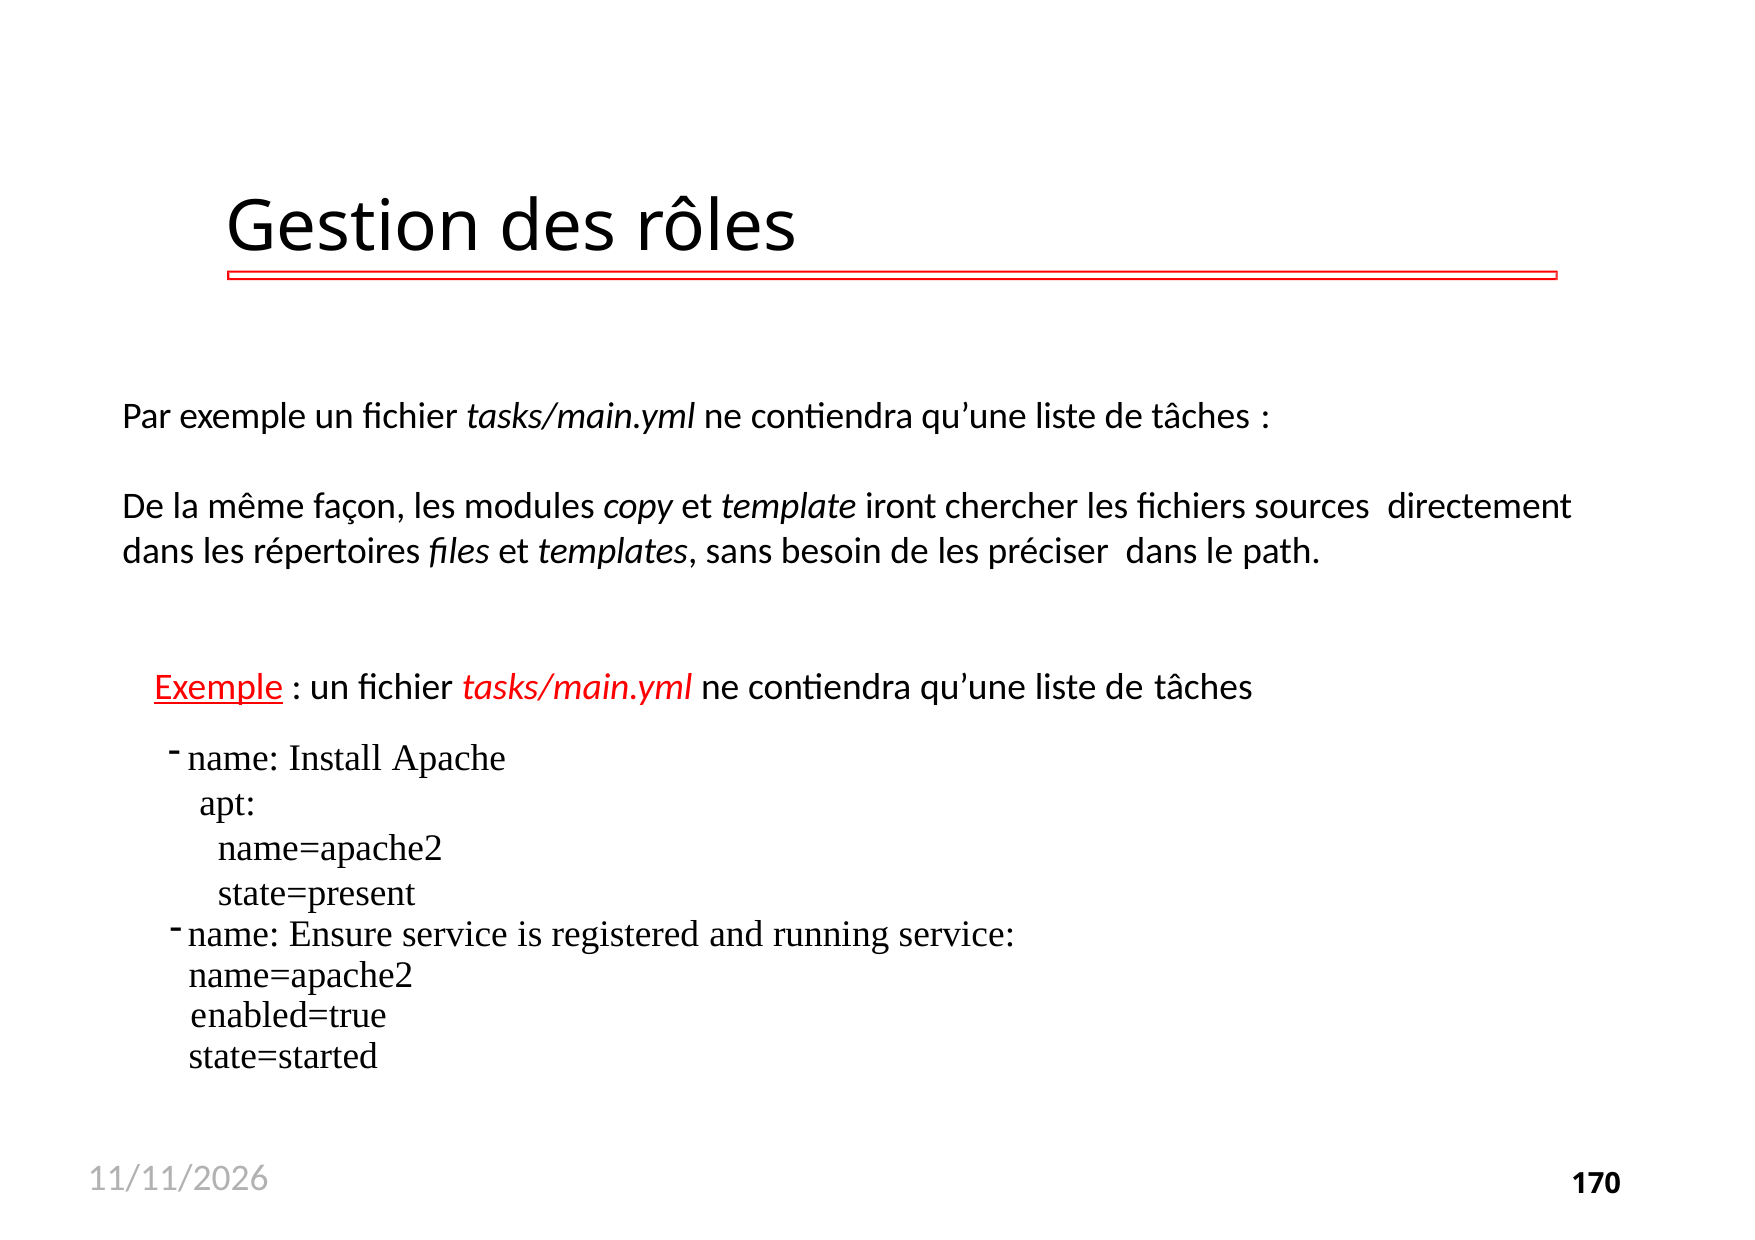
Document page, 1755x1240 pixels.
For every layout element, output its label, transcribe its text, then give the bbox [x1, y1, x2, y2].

title Gestion des rôles [225, 179, 1559, 266]
list Par exemple un fichier tasks/main.yml ne contiendra qu’une liste de tâches : De la même façon, les modules copy et template iront chercher les fichiers sources directement dans les répertoires files et templates, sans besoin de les préciser dans le path. Exemple : un fichier tasks/main.yml ne contiendra qu’une liste de tâches name: Install Apache apt: name=apache2 state=present name: Ensure service is registered and running service: name=apache2 enabled=true state=started [120, 389, 1634, 1096]
slide_number 170 [1567, 1164, 1715, 1215]
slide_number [87, 1152, 492, 1215]
